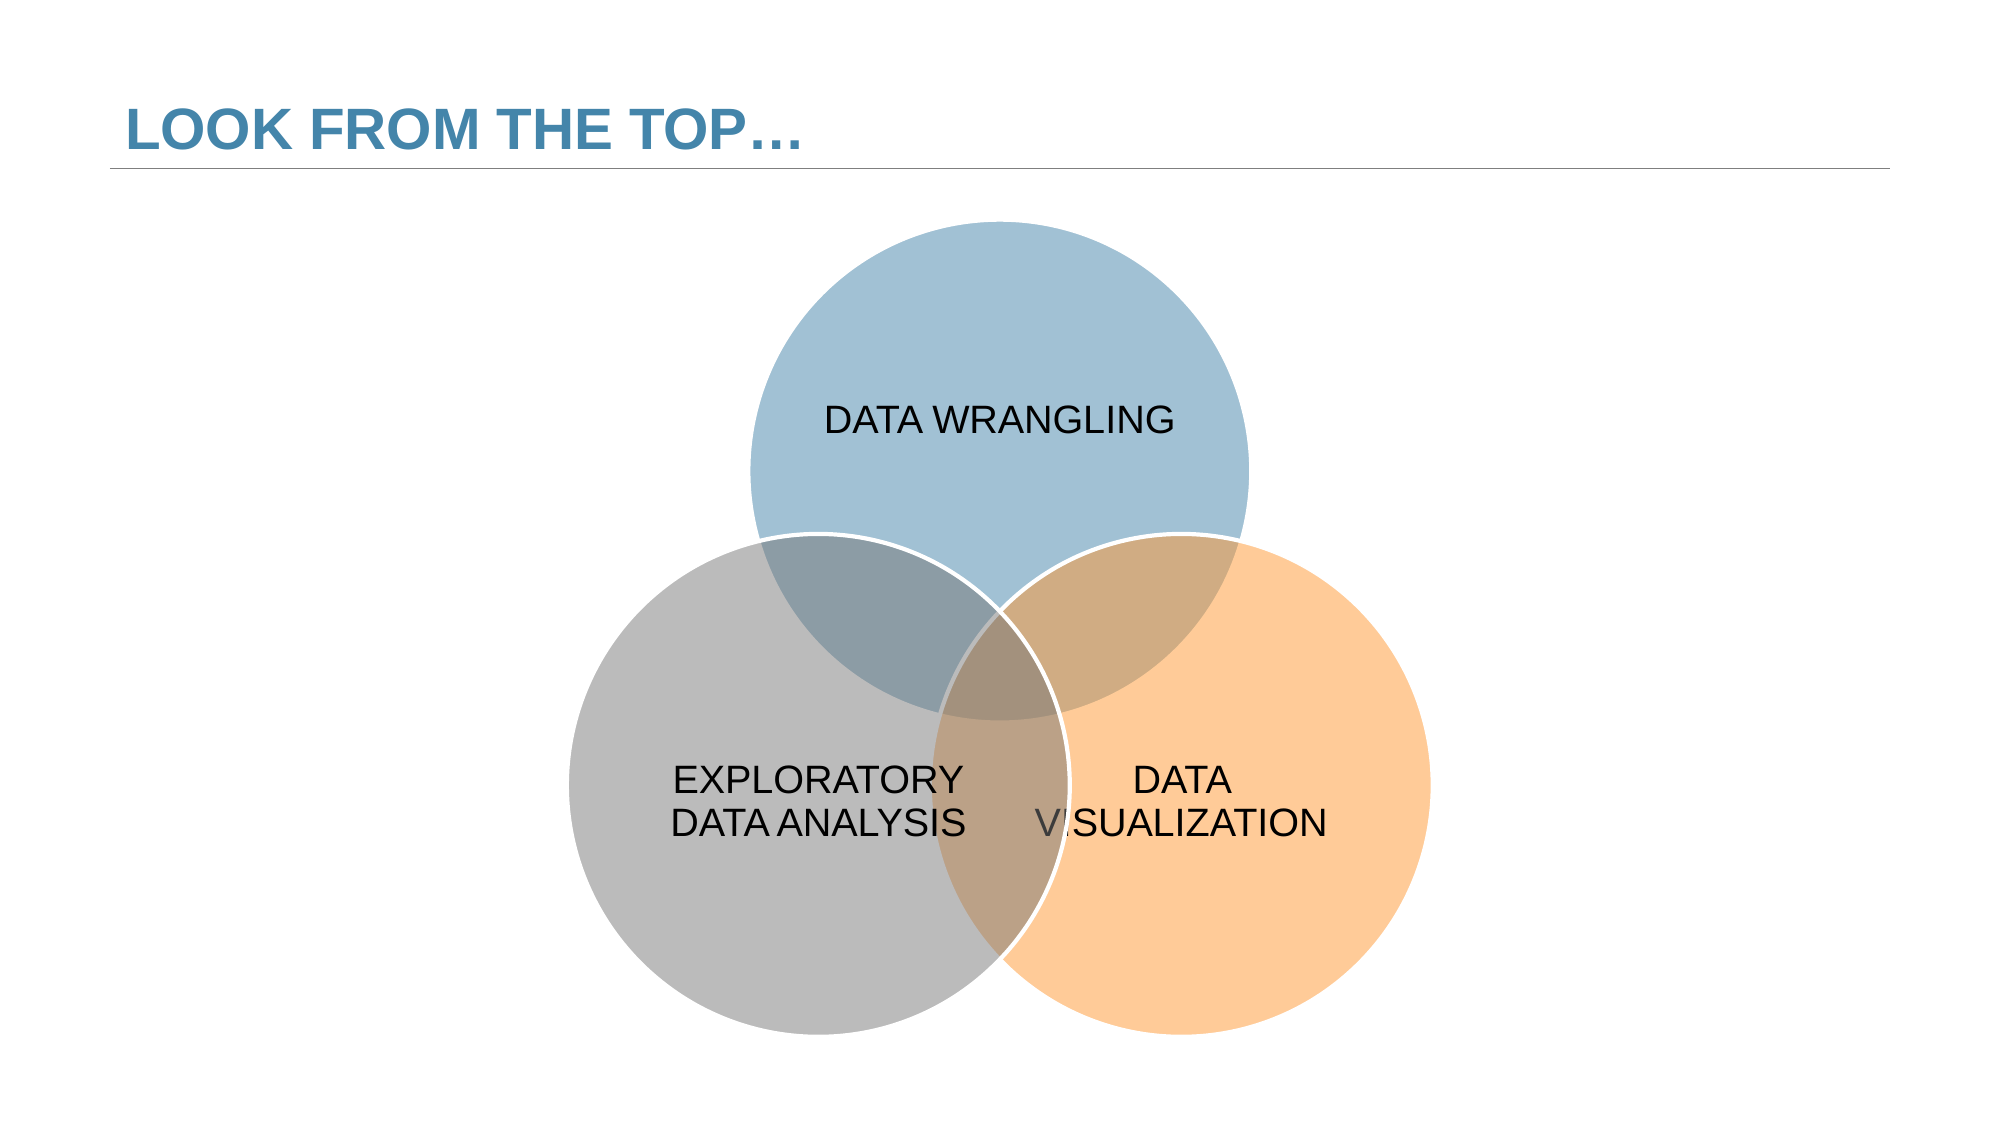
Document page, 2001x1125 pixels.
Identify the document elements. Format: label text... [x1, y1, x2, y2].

title LOOK FROM THE TOP… [109, 0, 1890, 169]
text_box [355, 208, 1645, 1048]
